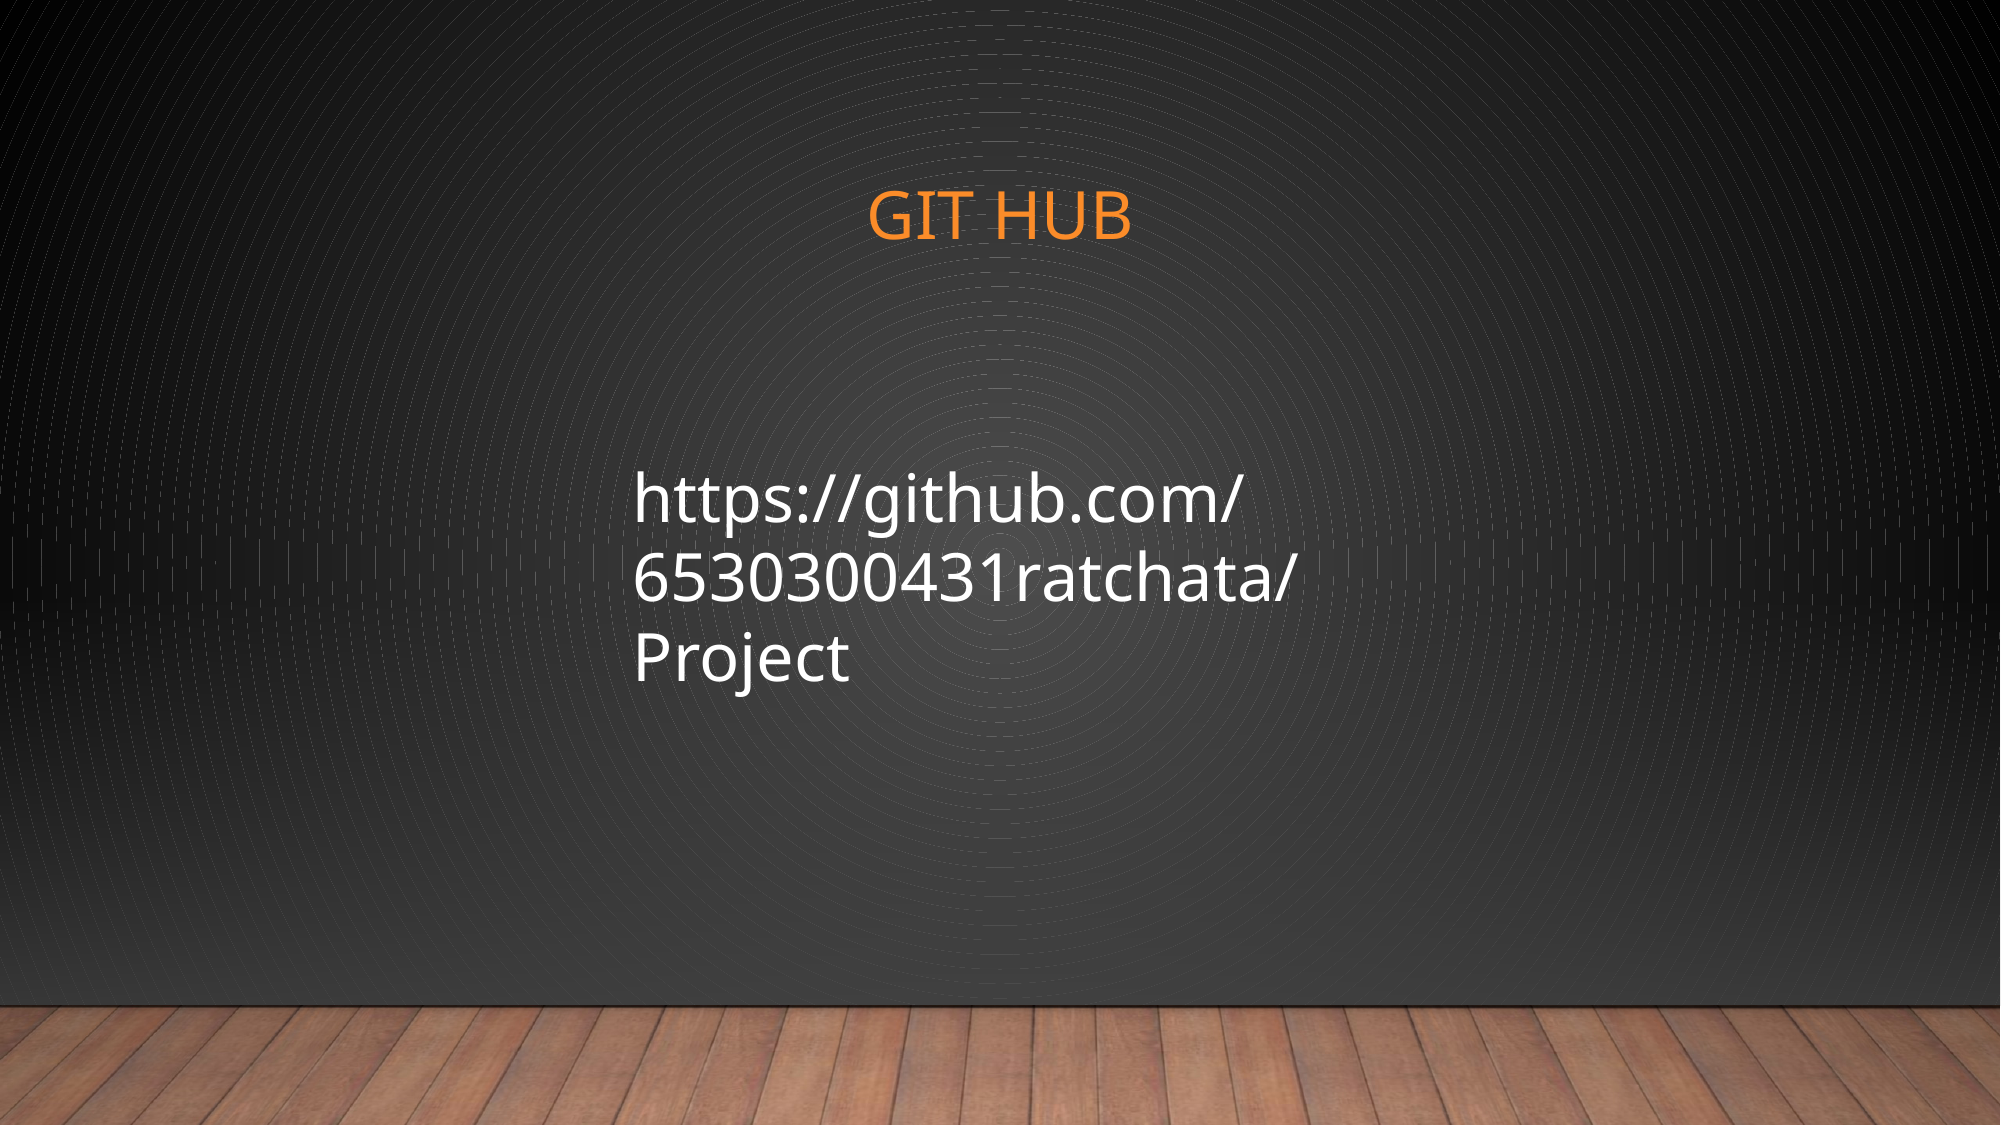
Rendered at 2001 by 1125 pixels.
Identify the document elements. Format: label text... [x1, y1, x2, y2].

picture [0, 1005, 2000, 1125]
title git hub [238, 131, 1763, 305]
text_box https://github.com/6530300431ratchata/Project [617, 447, 1516, 703]
